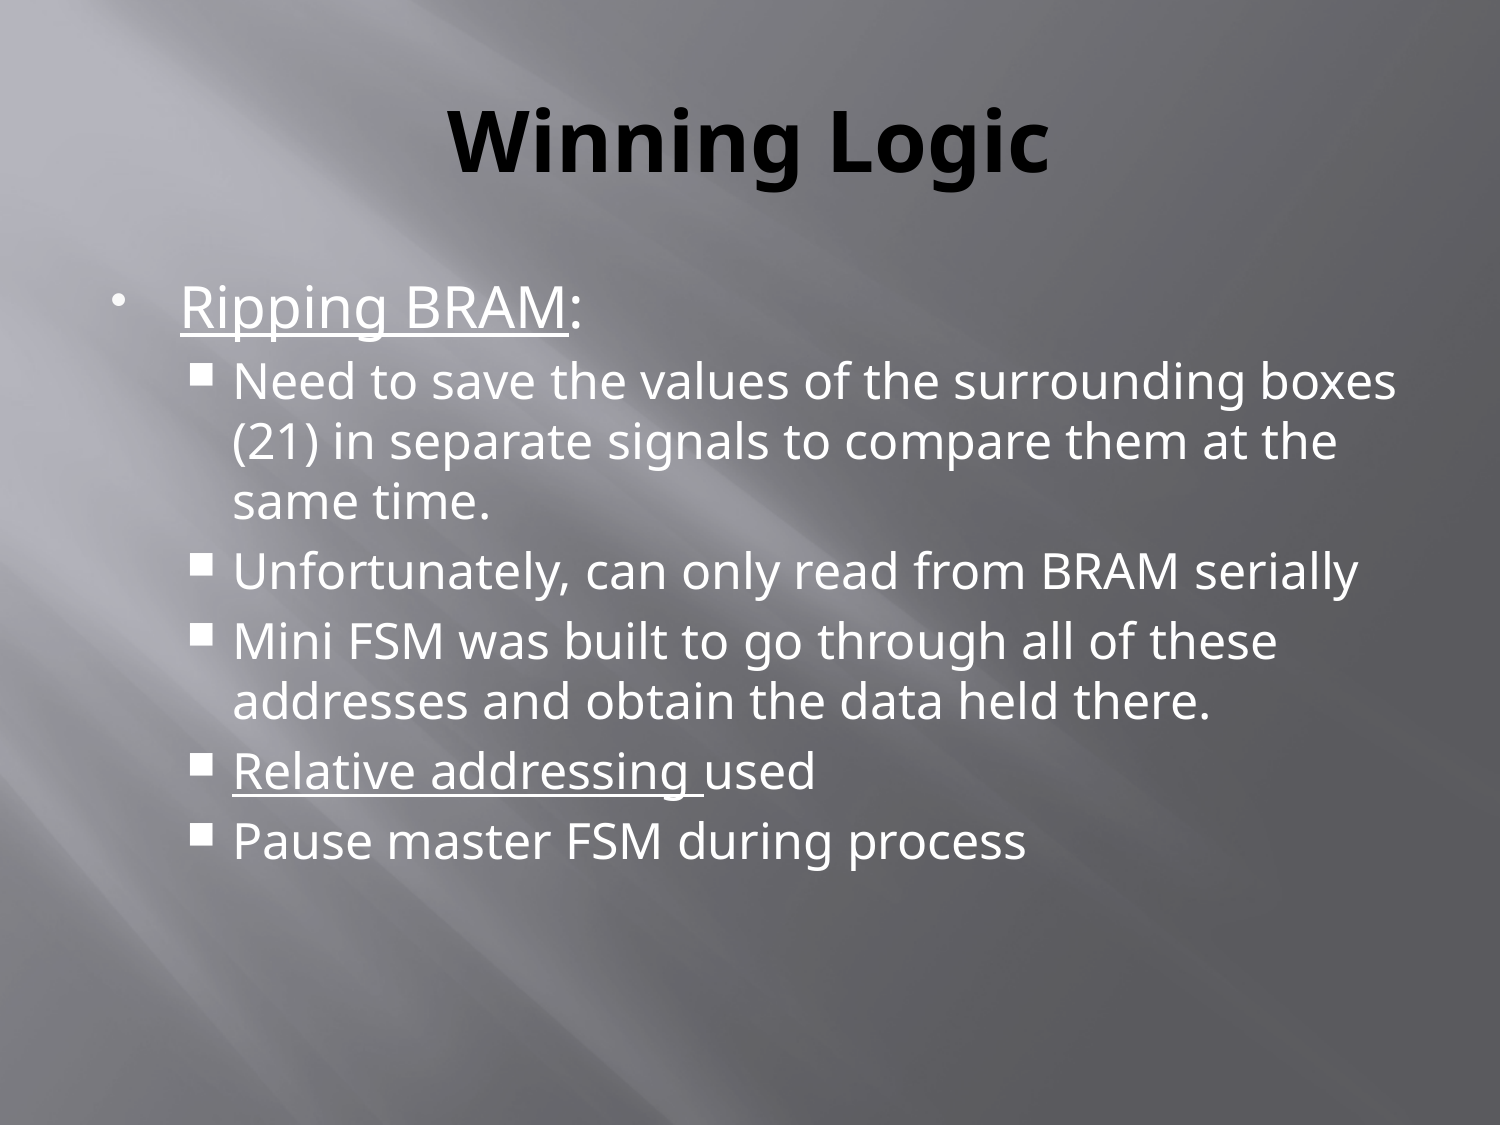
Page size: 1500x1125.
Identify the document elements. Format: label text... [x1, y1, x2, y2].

list Ripping BRAM: Need to save the values of the surrounding boxes (21) in separate signals to compare them at the same time. Unfortunately, can only read from BRAM serially Mini FSM was built to go through all of these addresses and obtain the data held there. Relative addressing used Pause master FSM during process [75, 262, 1425, 1035]
title Winning Logic [75, 45, 1425, 233]
